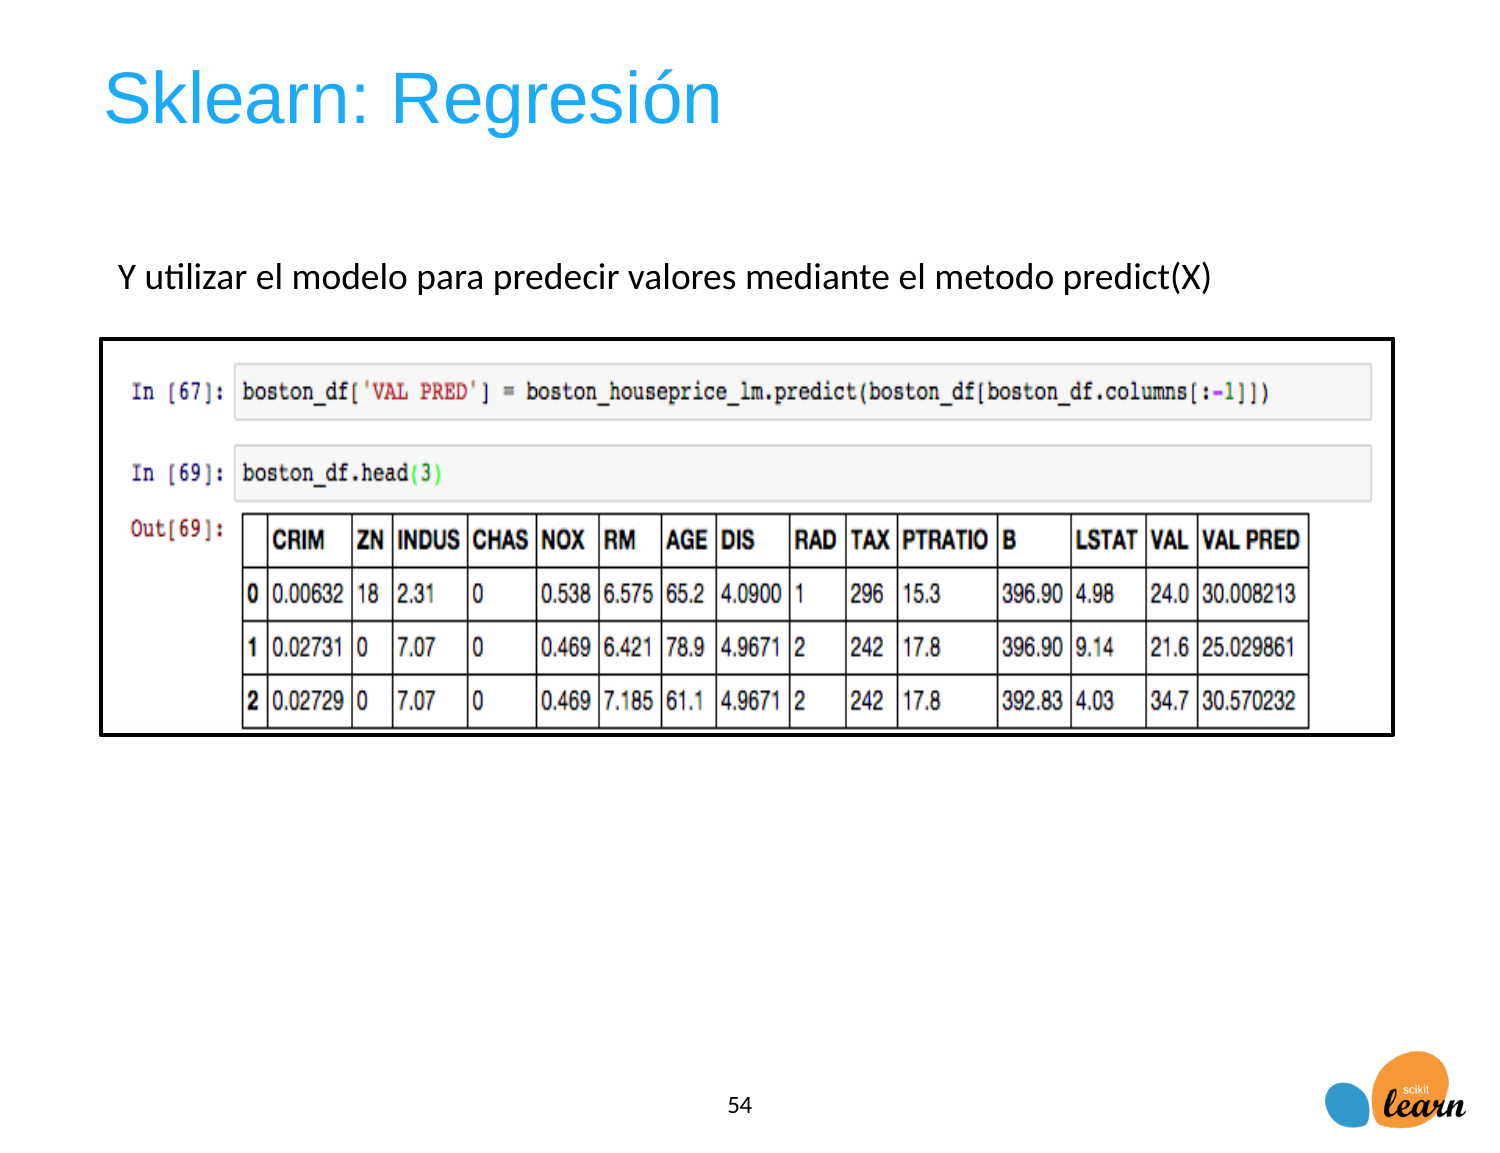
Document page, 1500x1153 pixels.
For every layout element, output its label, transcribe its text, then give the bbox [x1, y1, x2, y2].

picture [102, 340, 1391, 734]
title Sklearn: Regresión [103, 50, 1397, 139]
picture [1325, 1026, 1466, 1153]
text_box Y utilizar el modelo para predecir valores mediante el metodo predict(X) [103, 244, 1366, 305]
